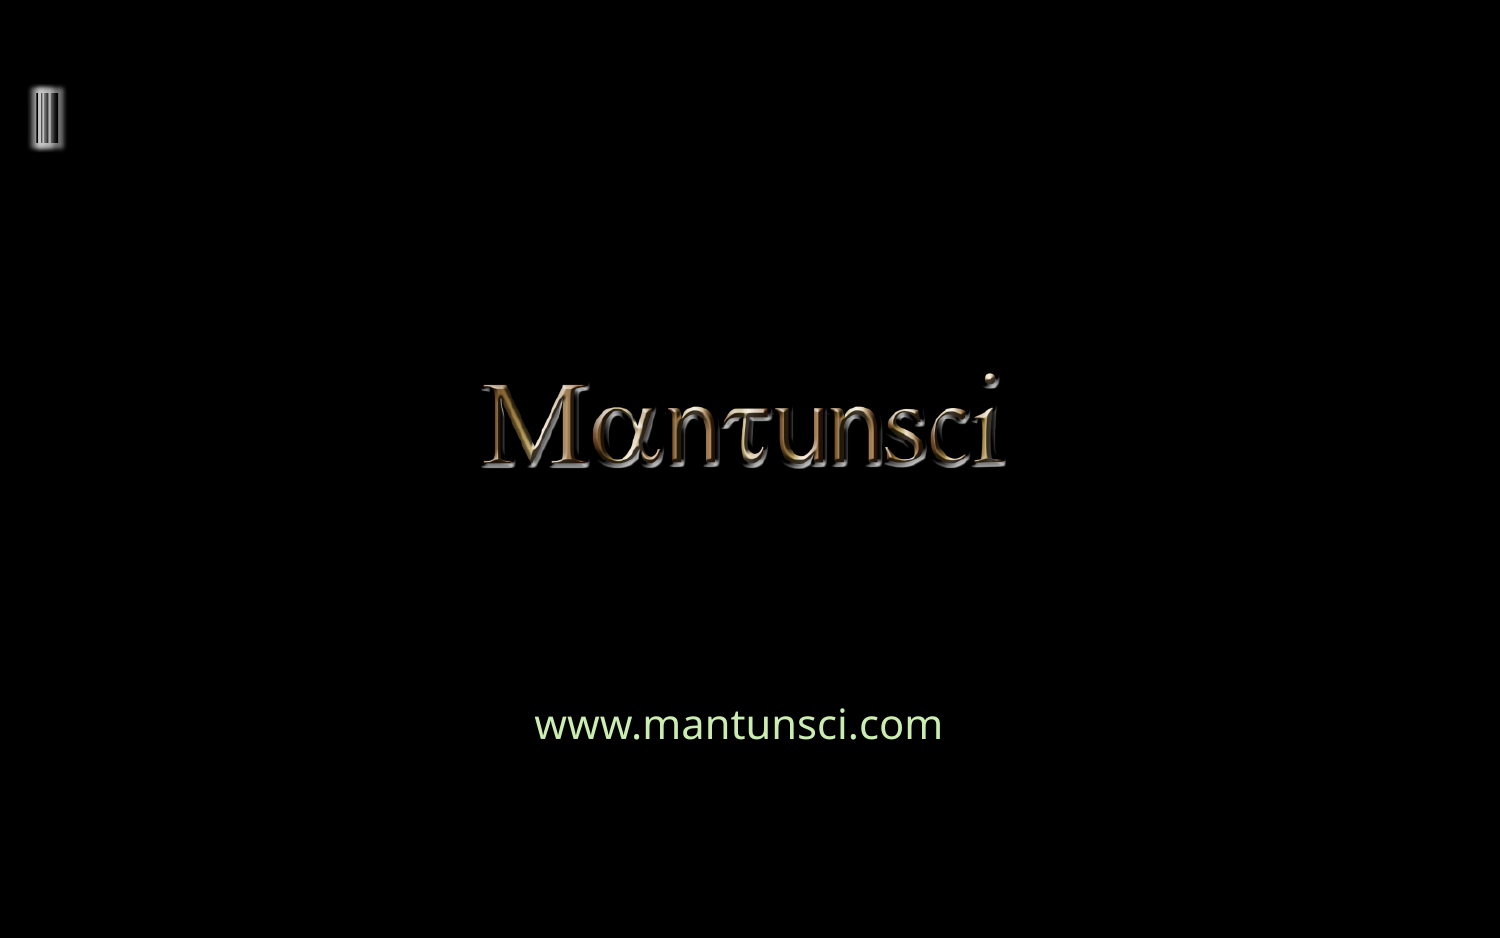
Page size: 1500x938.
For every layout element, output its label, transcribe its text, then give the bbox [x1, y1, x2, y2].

picture [430, 255, 1046, 603]
text_box www.mantunsci.com [454, 690, 1046, 753]
